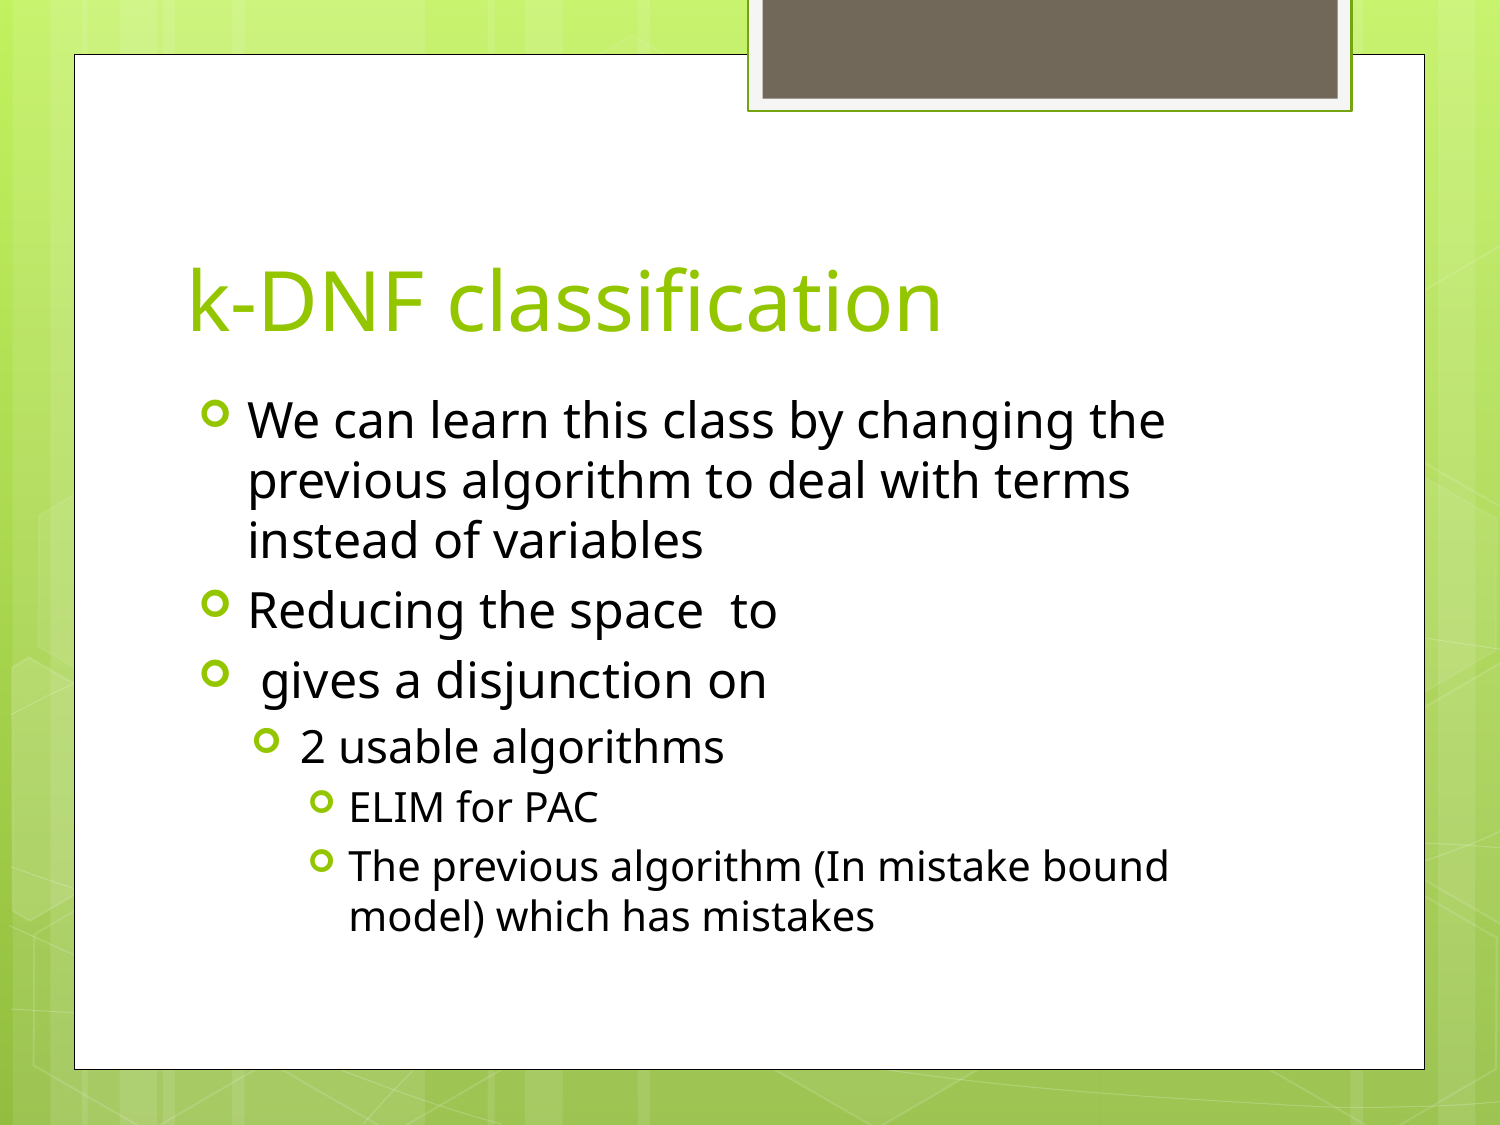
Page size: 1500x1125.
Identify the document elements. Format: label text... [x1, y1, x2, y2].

title k-DNF classification [171, 168, 1324, 357]
